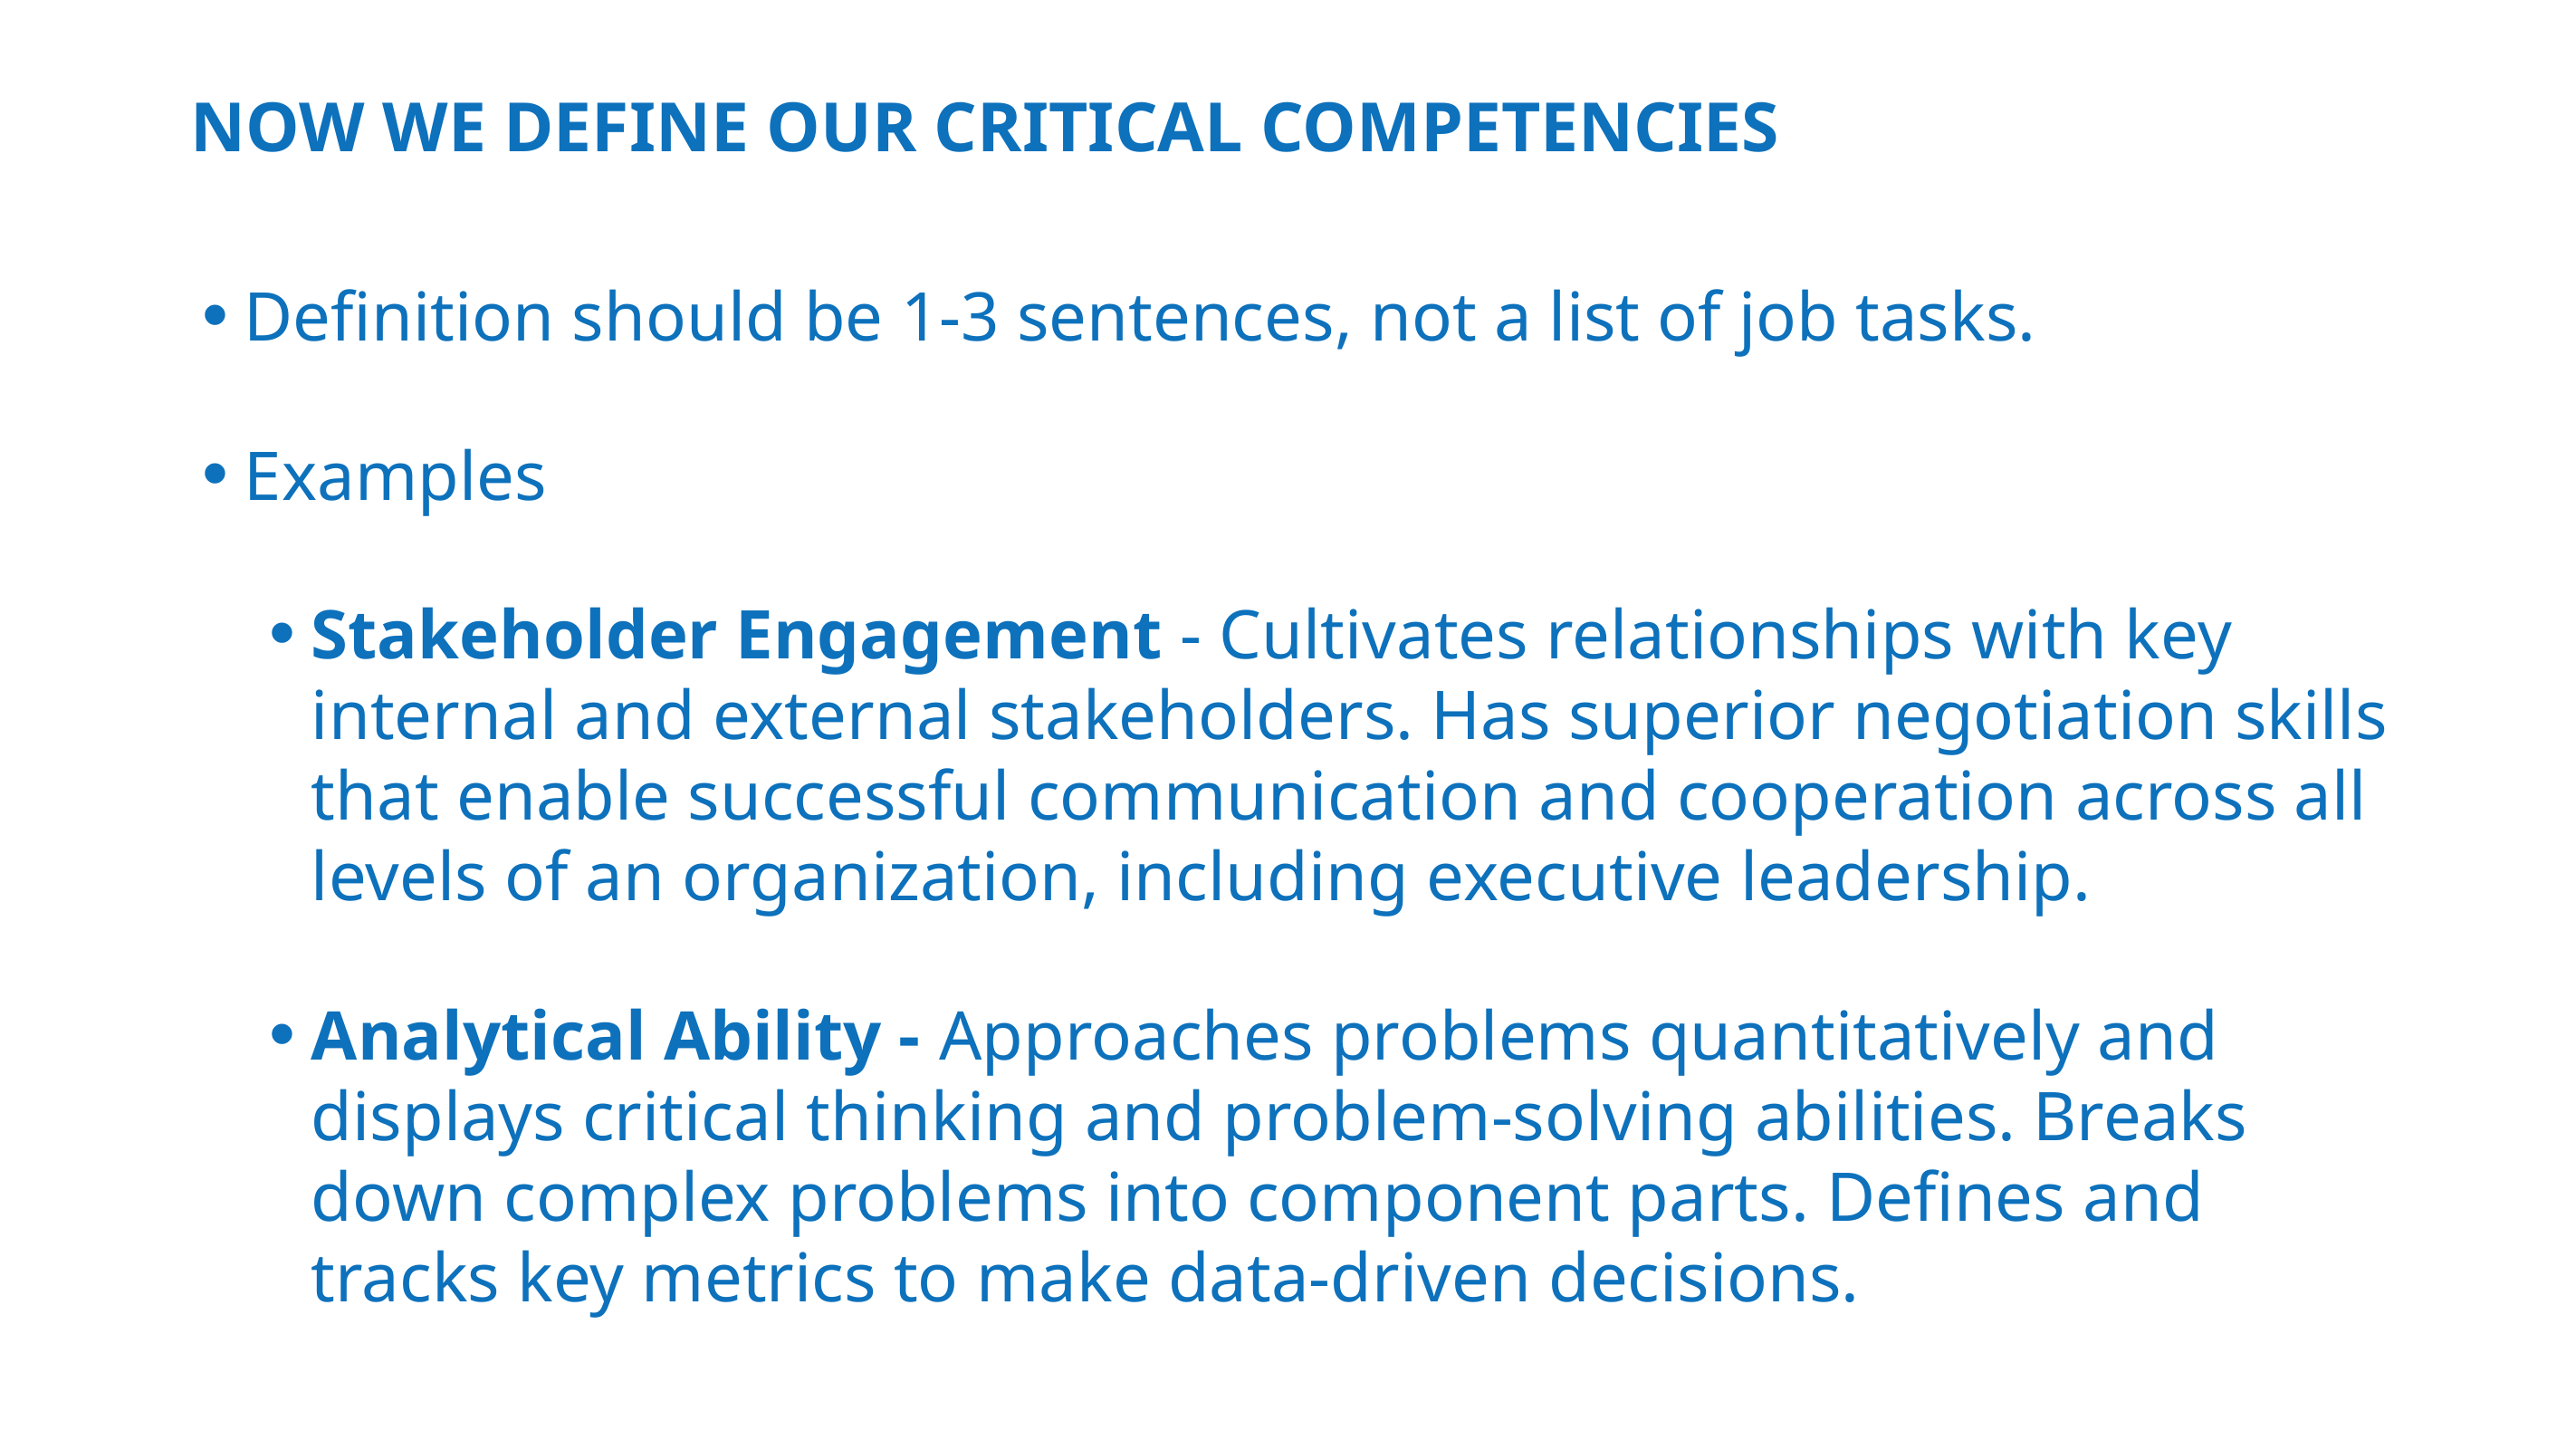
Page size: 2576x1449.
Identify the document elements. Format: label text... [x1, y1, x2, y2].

title Now we define our critical competencies [177, 77, 2399, 269]
list Definition should be 1-3 sentences, not a list of job tasks. Examples Stakeholder Engagement - Cultivates relationships with key internal and external stakeholders. Has superior negotiation skills that enable successful communication and cooperation across all levels of an organization, including executive leadership. Analytical Ability - Approaches problems quantitatively and displays critical thinking and problem-solving abilities. Breaks down complex problems into component parts. Defines and tracks key metrics to make data-driven decisions. [177, 273, 2399, 1333]
